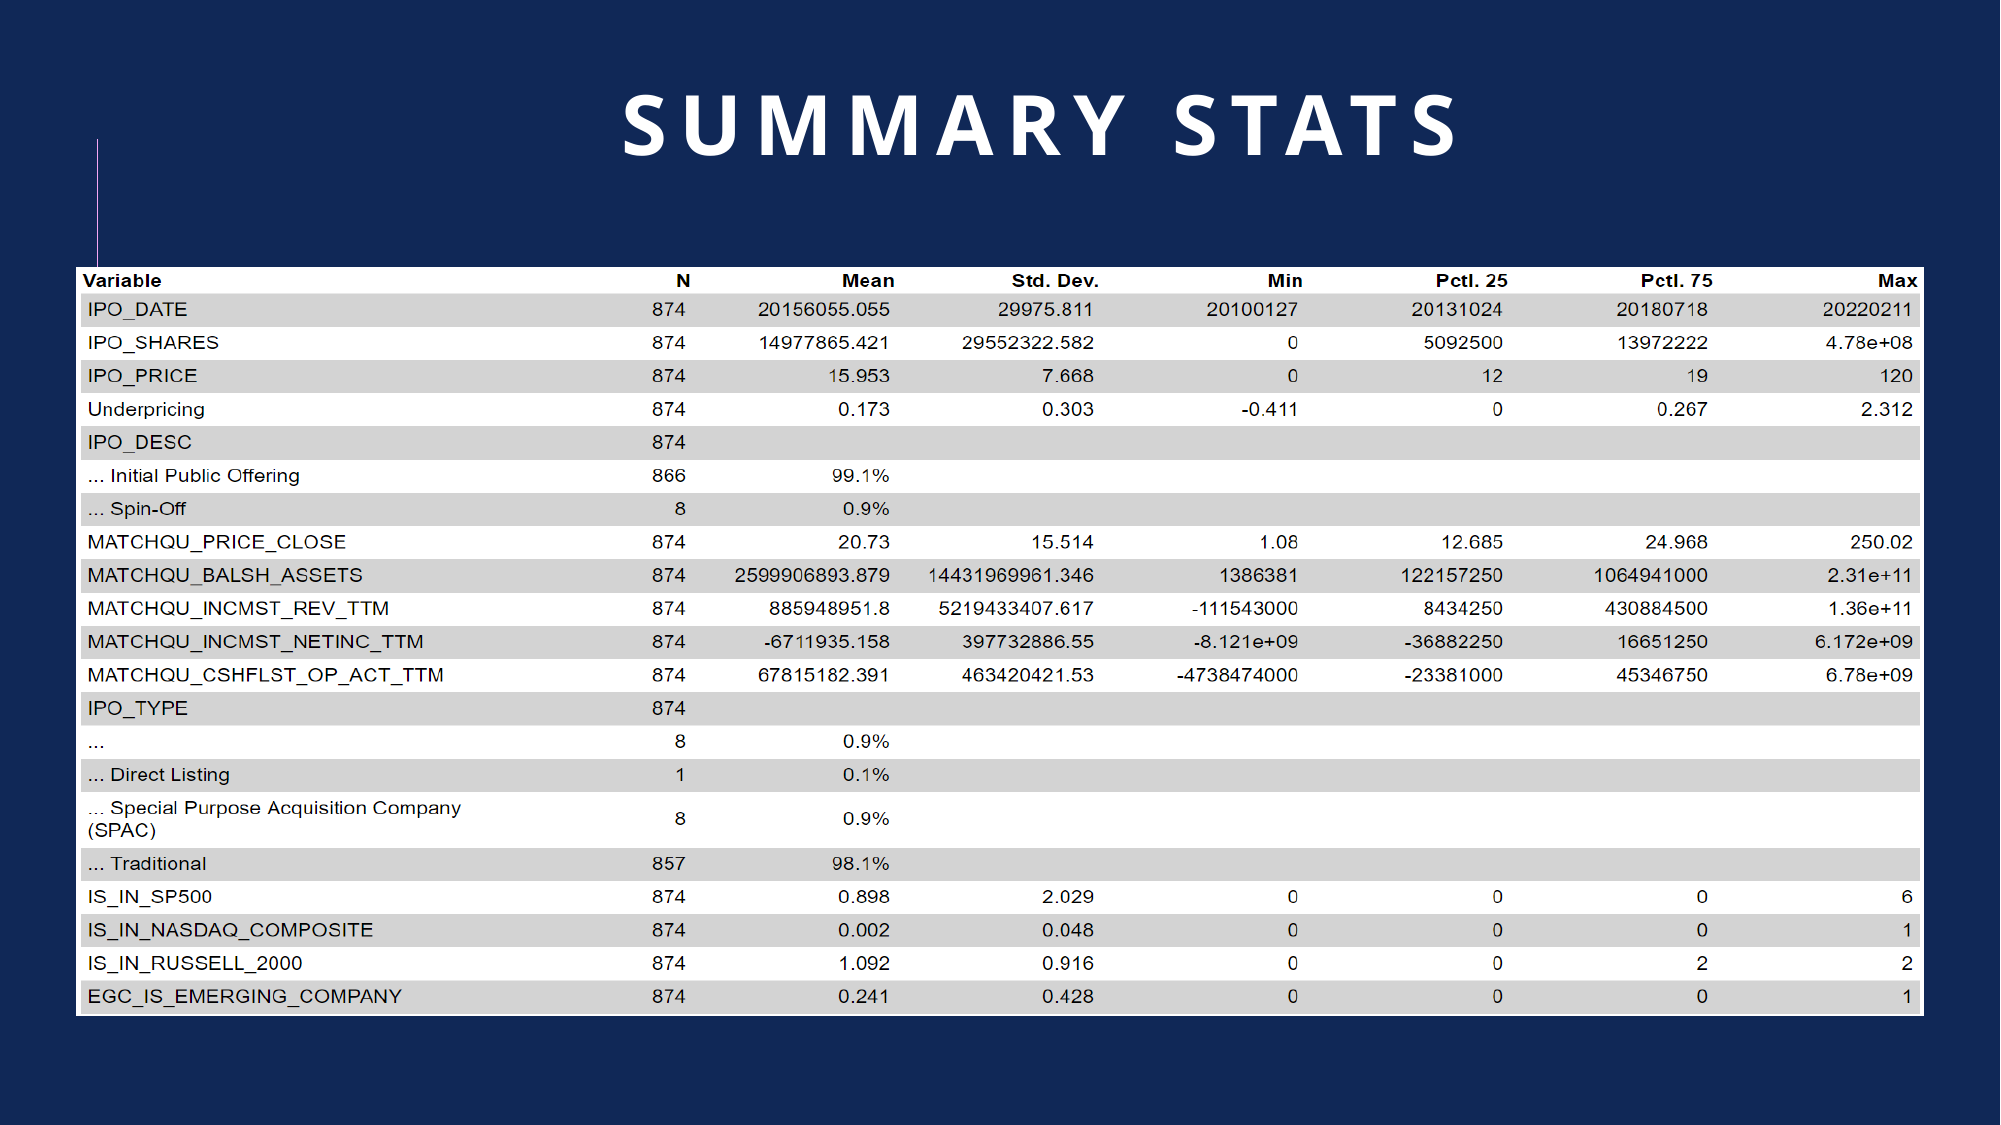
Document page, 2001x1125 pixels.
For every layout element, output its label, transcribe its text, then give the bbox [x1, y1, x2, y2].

title Summary Stats [146, 5, 1932, 181]
chart [76, 267, 1924, 1016]
